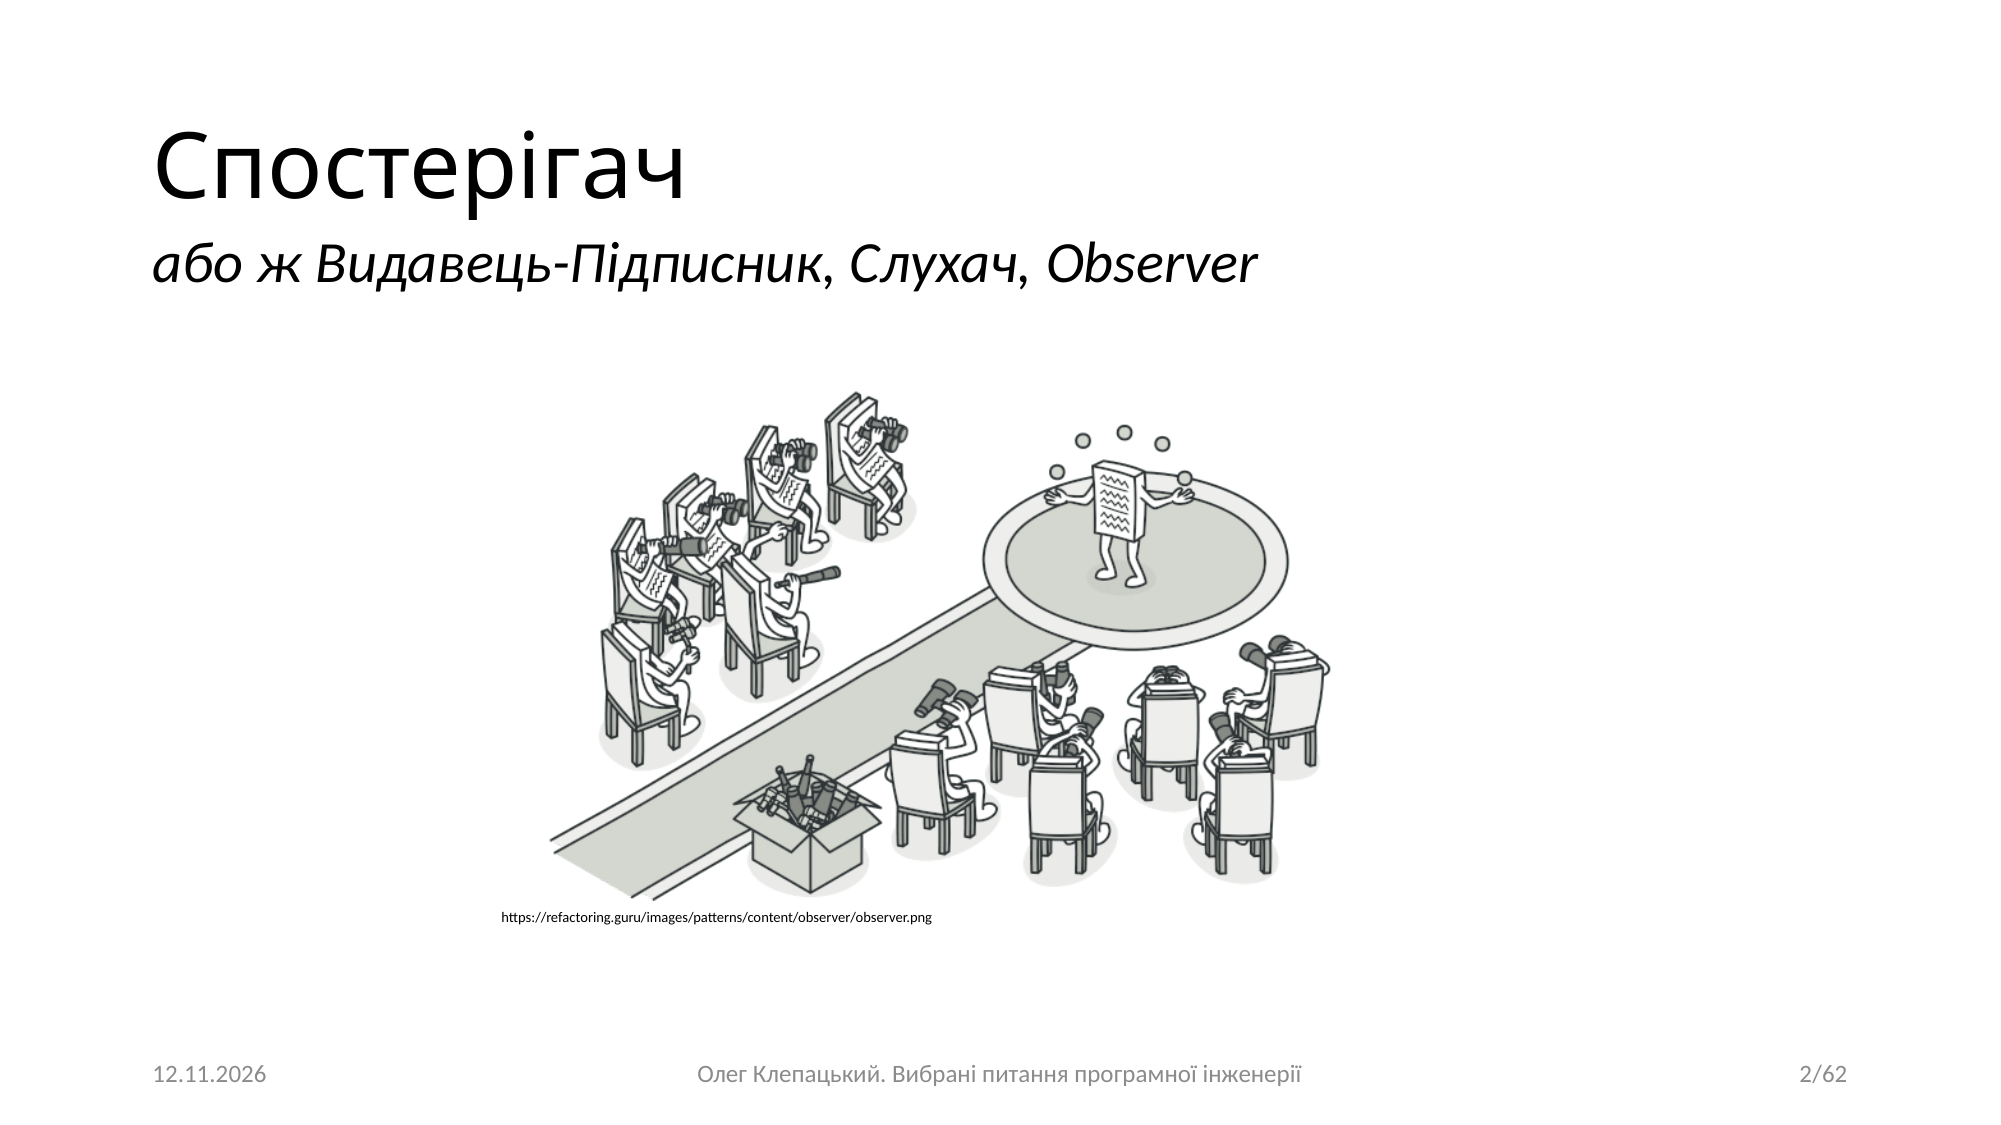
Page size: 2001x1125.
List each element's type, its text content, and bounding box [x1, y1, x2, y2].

slide_number 2/62 [1412, 1042, 1863, 1103]
picture [538, 389, 1356, 901]
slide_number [137, 1042, 588, 1103]
text_box https://refactoring.guru/images/patterns/content/observer/observer.png [486, 900, 1487, 933]
list або ж Видавець-Підписник, Слухач, Observer [137, 224, 1863, 330]
footer Олег Клепацький. Вибрані питання програмної інженерії [662, 1042, 1338, 1103]
title Спостерігач [137, 59, 1863, 224]
